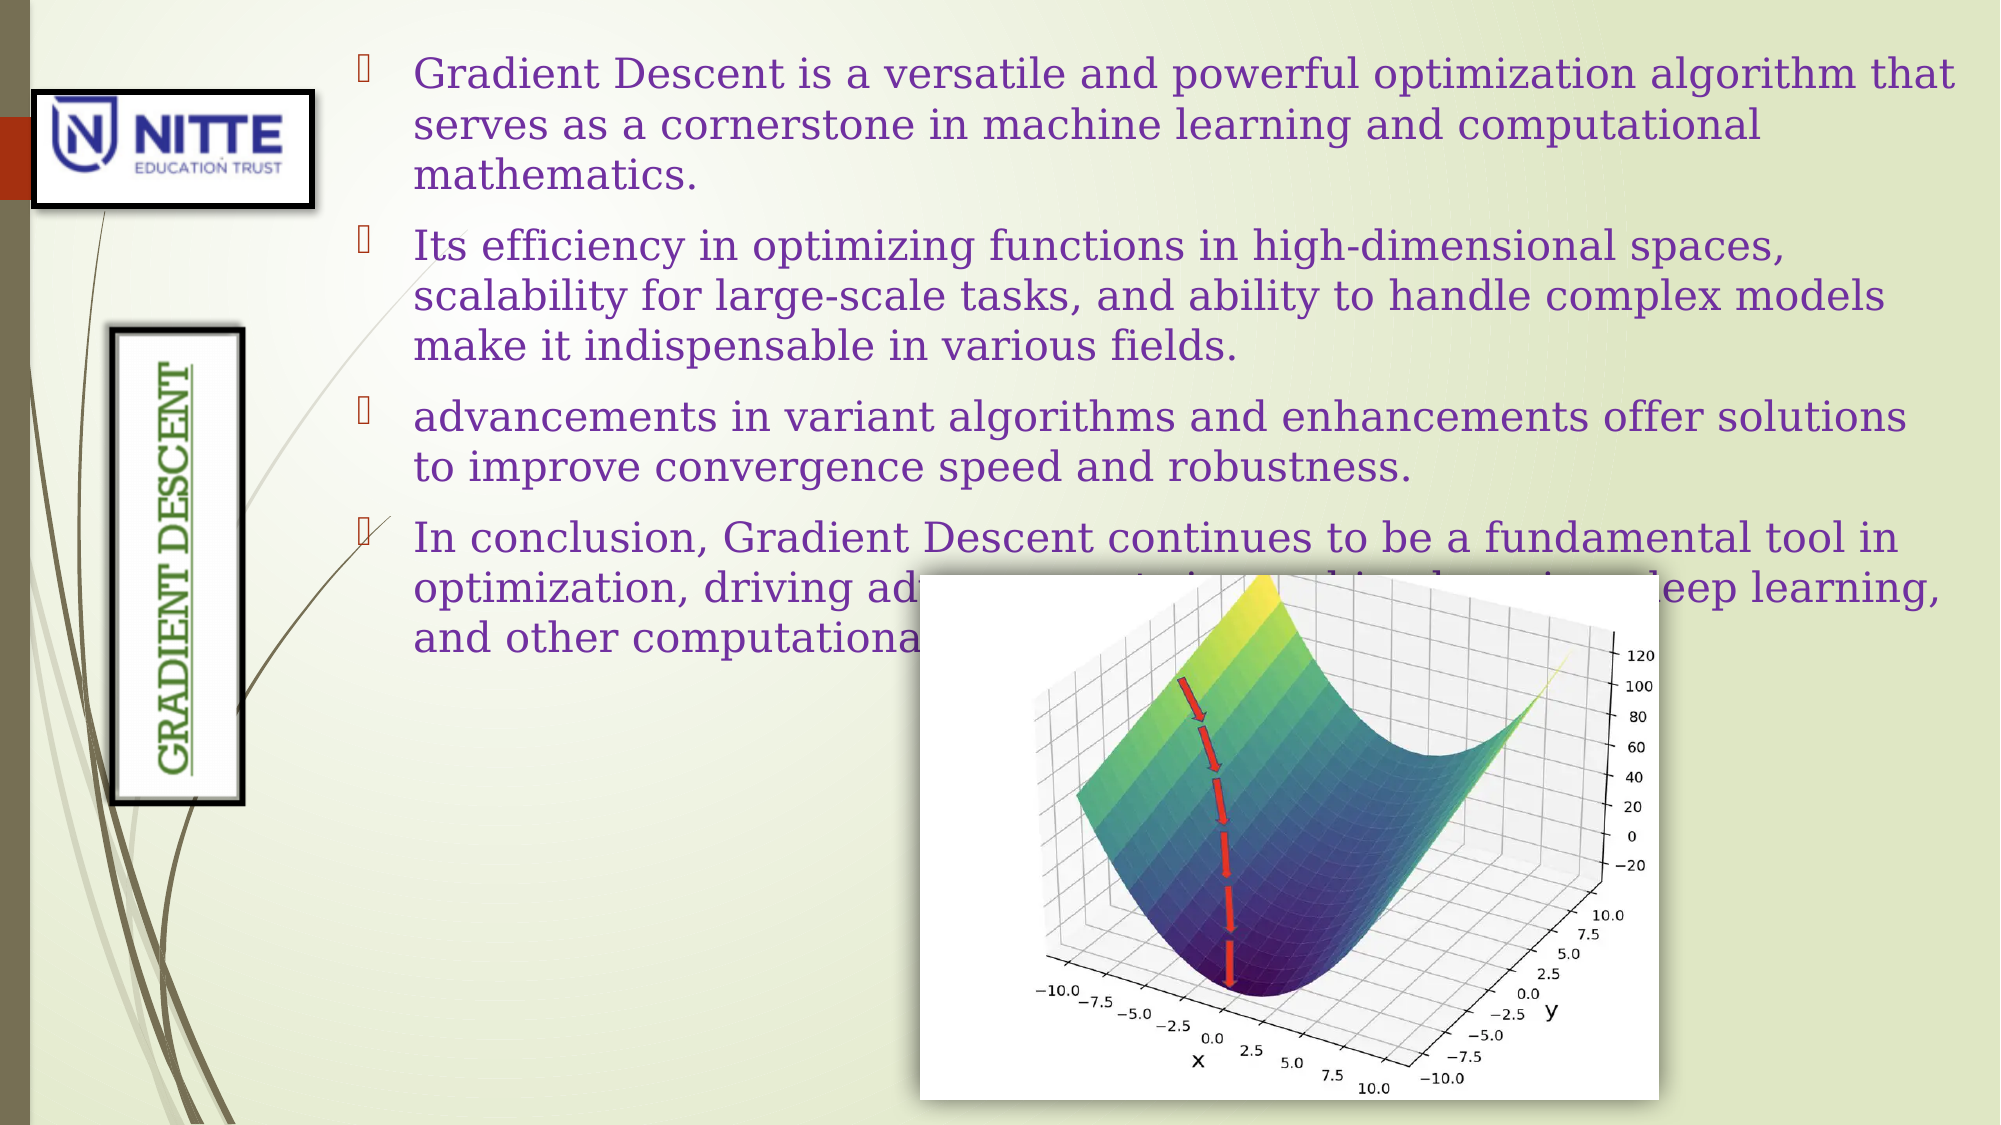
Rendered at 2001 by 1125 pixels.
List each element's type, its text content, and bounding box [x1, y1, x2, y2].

picture [37, 95, 310, 203]
picture [920, 574, 1659, 1100]
picture [96, 314, 250, 811]
list Gradient Descent is a versatile and powerful optimization algorithm that serves as a cornerstone in machine learning and computational mathematics. Its efficiency in optimizing functions in high-dimensional spaces, scalability for large-scale tasks, and ability to handle complex models make it indispensable in various fields. advancements in variant algorithms and enhancements offer solutions to improve convergence speed and robustness. In conclusion, Gradient Descent continues to be a fundamental tool in optimization, driving advancements in machine learning, deep learning, and other computational domains. [341, 39, 1976, 838]
